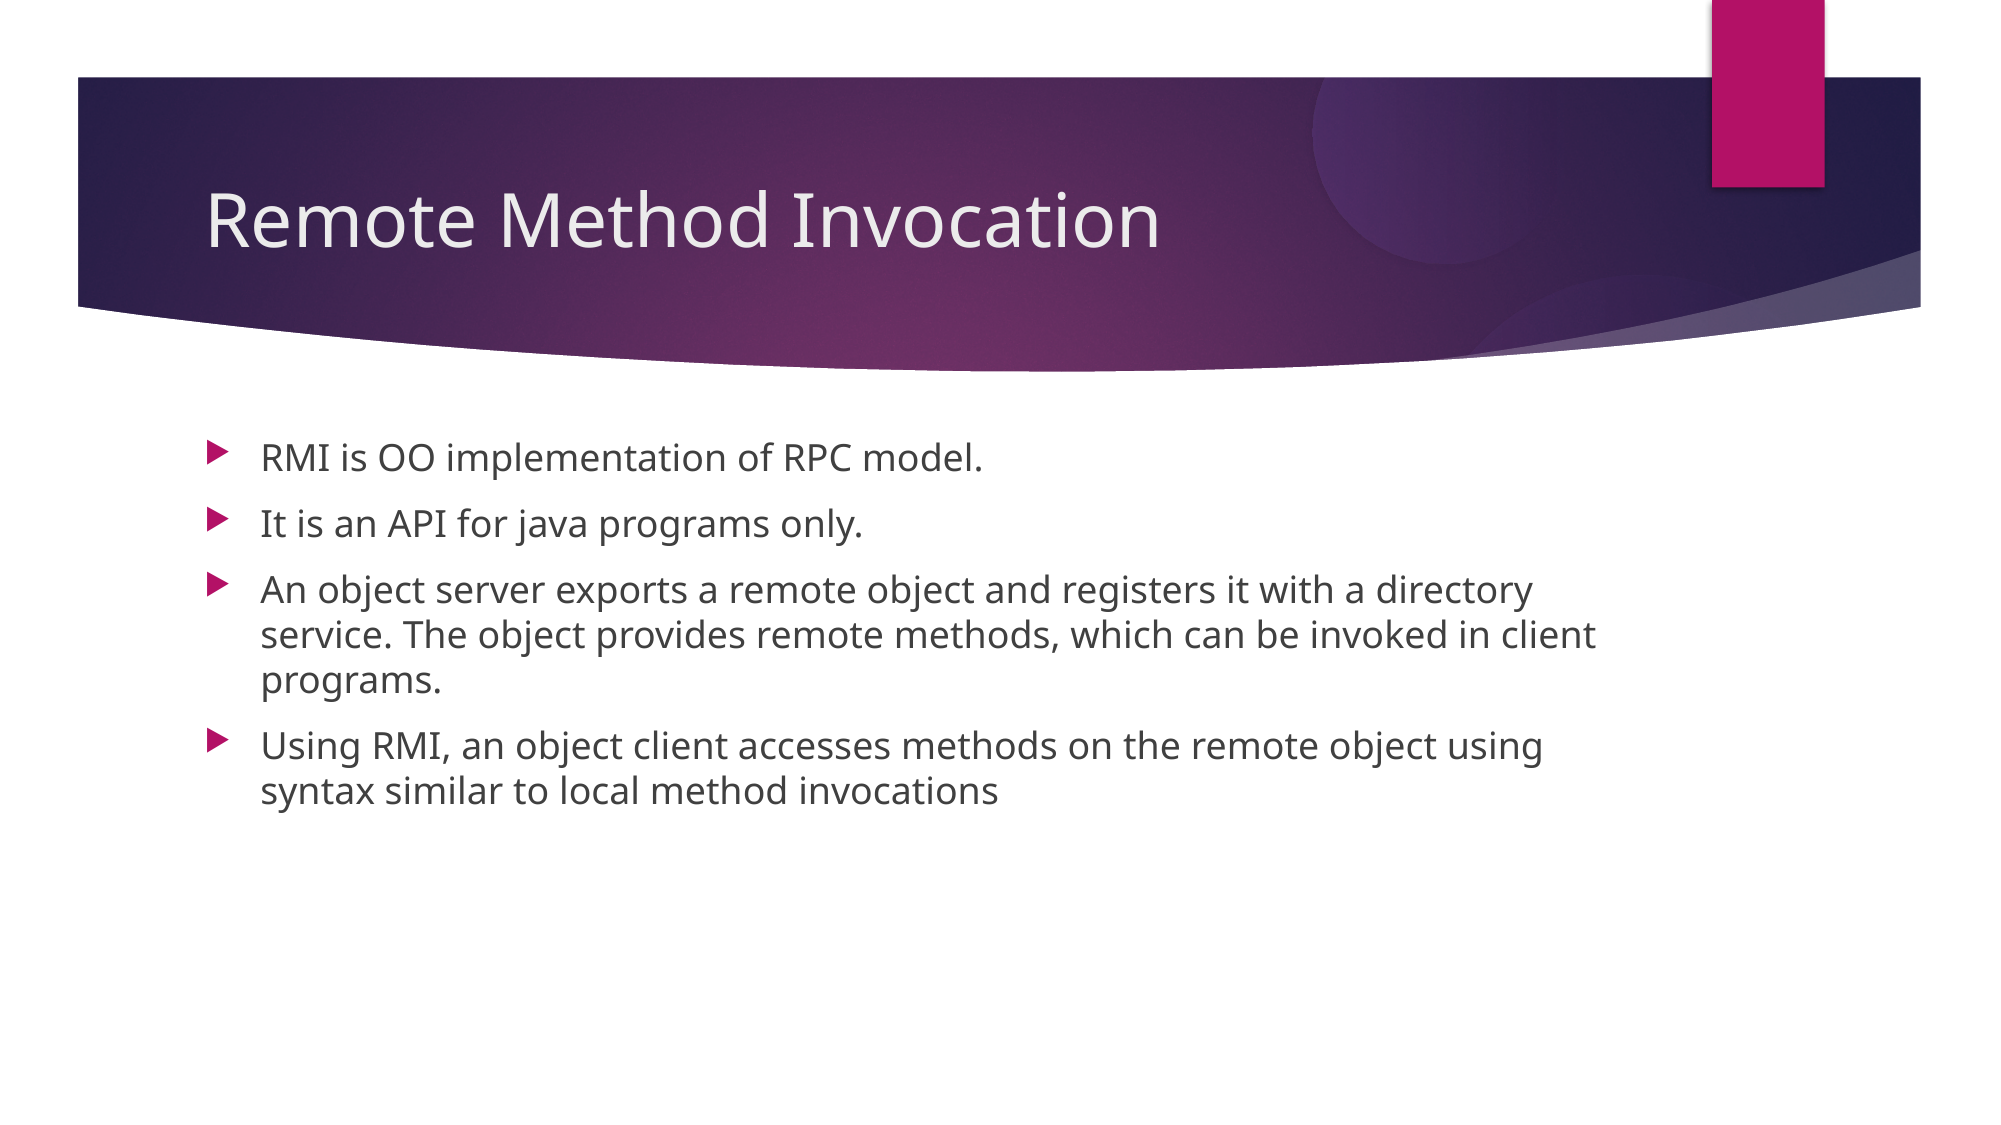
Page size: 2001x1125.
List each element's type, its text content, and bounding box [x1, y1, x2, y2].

picture [79, 78, 1920, 371]
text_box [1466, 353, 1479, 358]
text_box Remote Method Invocation [189, 159, 1627, 276]
text_box RMI Callback -sequence of communications [1513, 300, 1785, 354]
text_box RMI is OO implementation of RPC model. It is an API for java programs only. An object server exports a remote object and registers it with a directory service. The object provides remote methods, which can be invoked in client programs. Using RMI, an object client accesses methods on the remote object using syntax similar to local method invocations [189, 427, 1638, 988]
